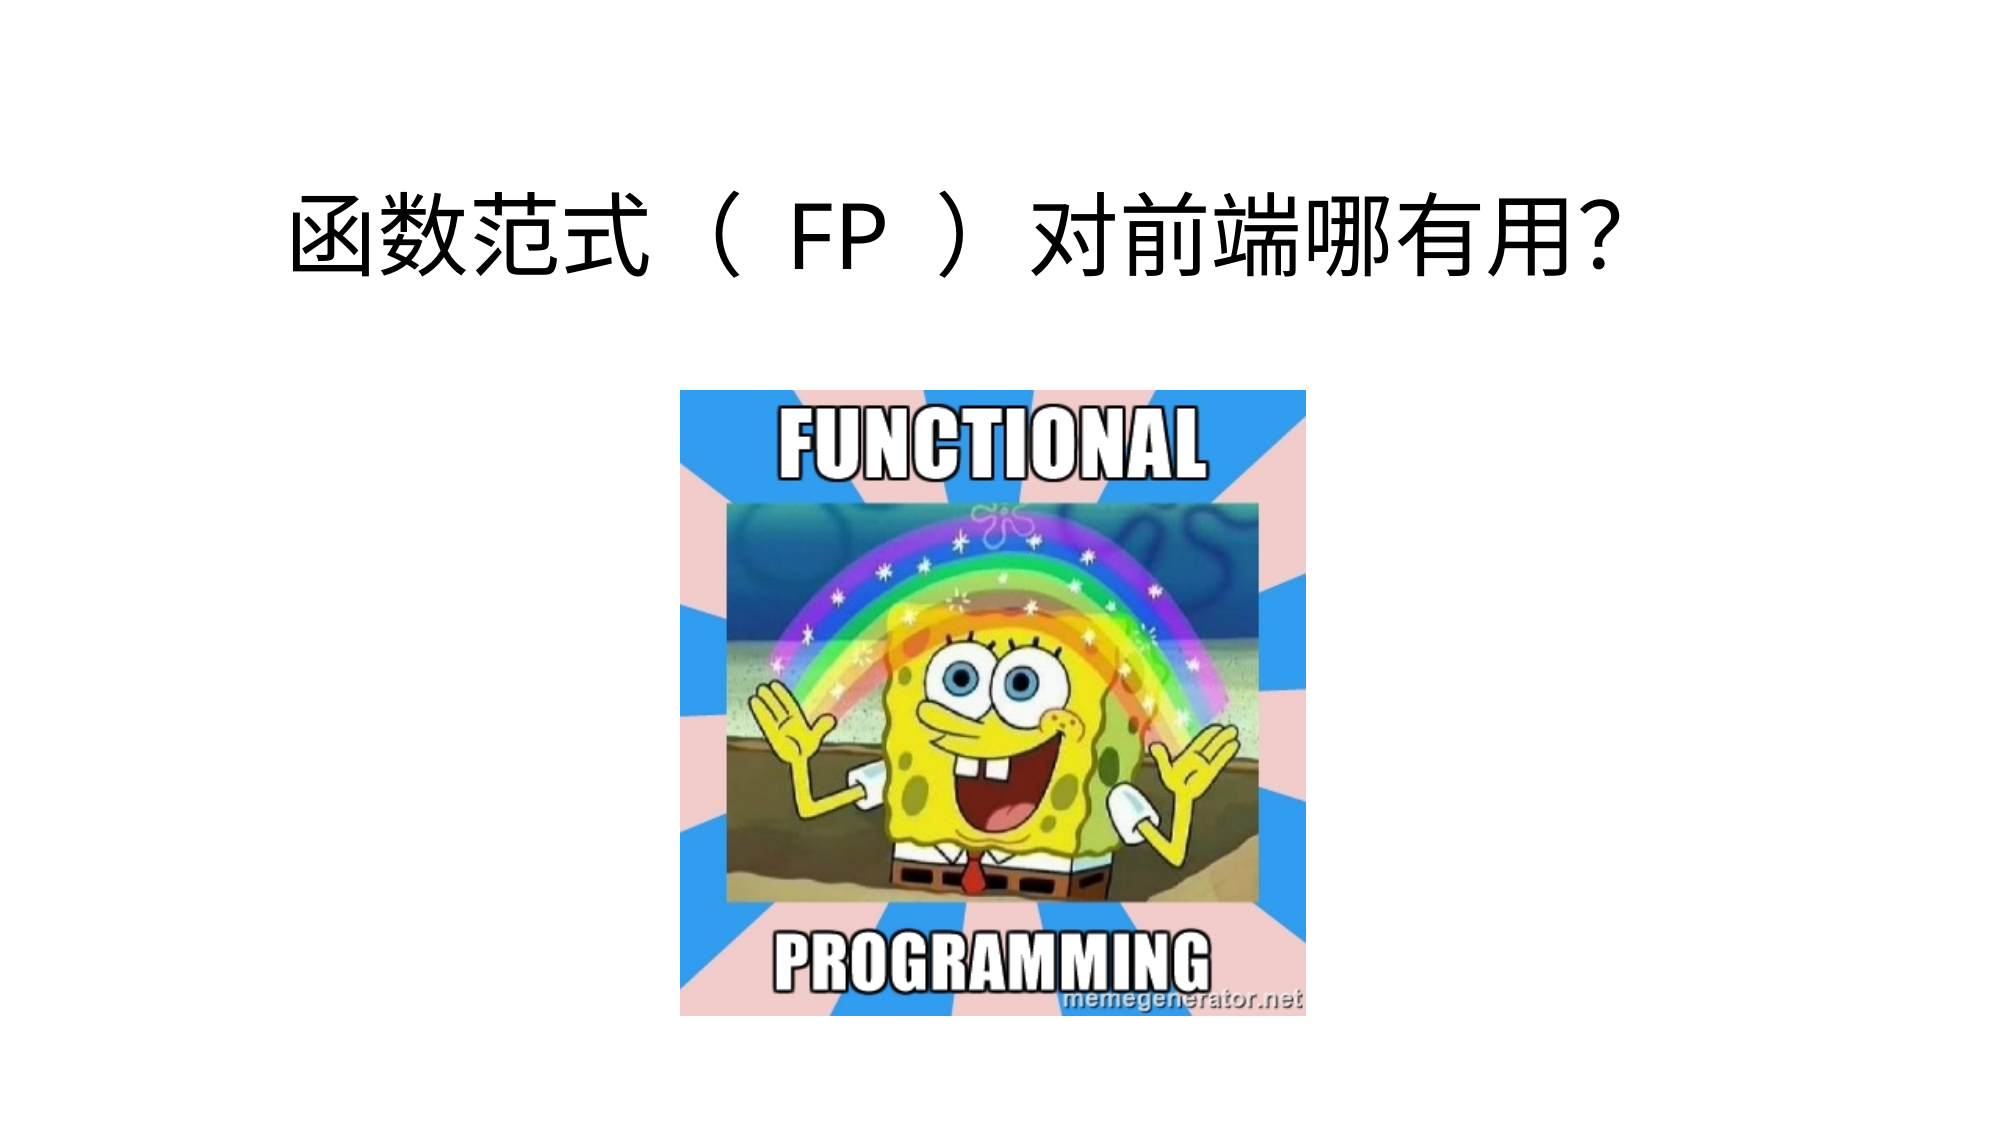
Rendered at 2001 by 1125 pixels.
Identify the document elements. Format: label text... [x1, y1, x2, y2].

title 函数范式（ FP ）对前端哪有用？ [115, 131, 1841, 349]
picture [680, 390, 1306, 1016]
